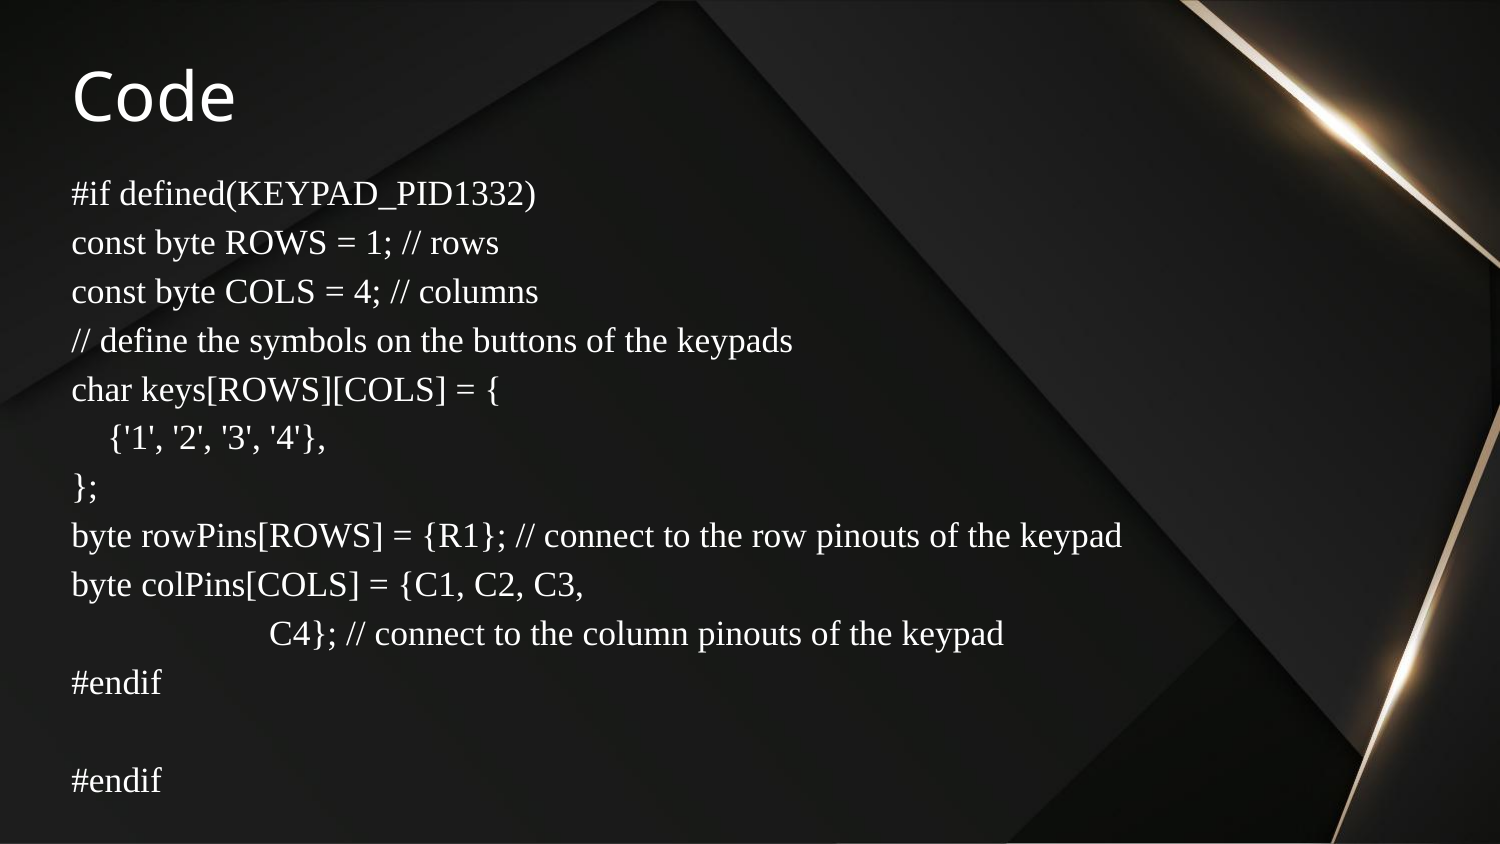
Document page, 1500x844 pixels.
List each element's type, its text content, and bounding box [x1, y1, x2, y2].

title Code [56, 37, 1386, 189]
list #if defined(KEYPAD_PID1332) const byte ROWS = 1; // rows const byte COLS = 4; // columns // define the symbols on the buttons of the keypads char keys[ROWS][COLS] = { {'1', '2', '3', '4'}, }; byte rowPins[ROWS] = {R1}; // connect to the row pinouts of the keypad byte colPins[COLS] = {C1, C2, C3, C4}; // connect to the column pinouts of the keypad #endif #endif [56, 148, 1443, 802]
picture [0, 0, 1500, 844]
